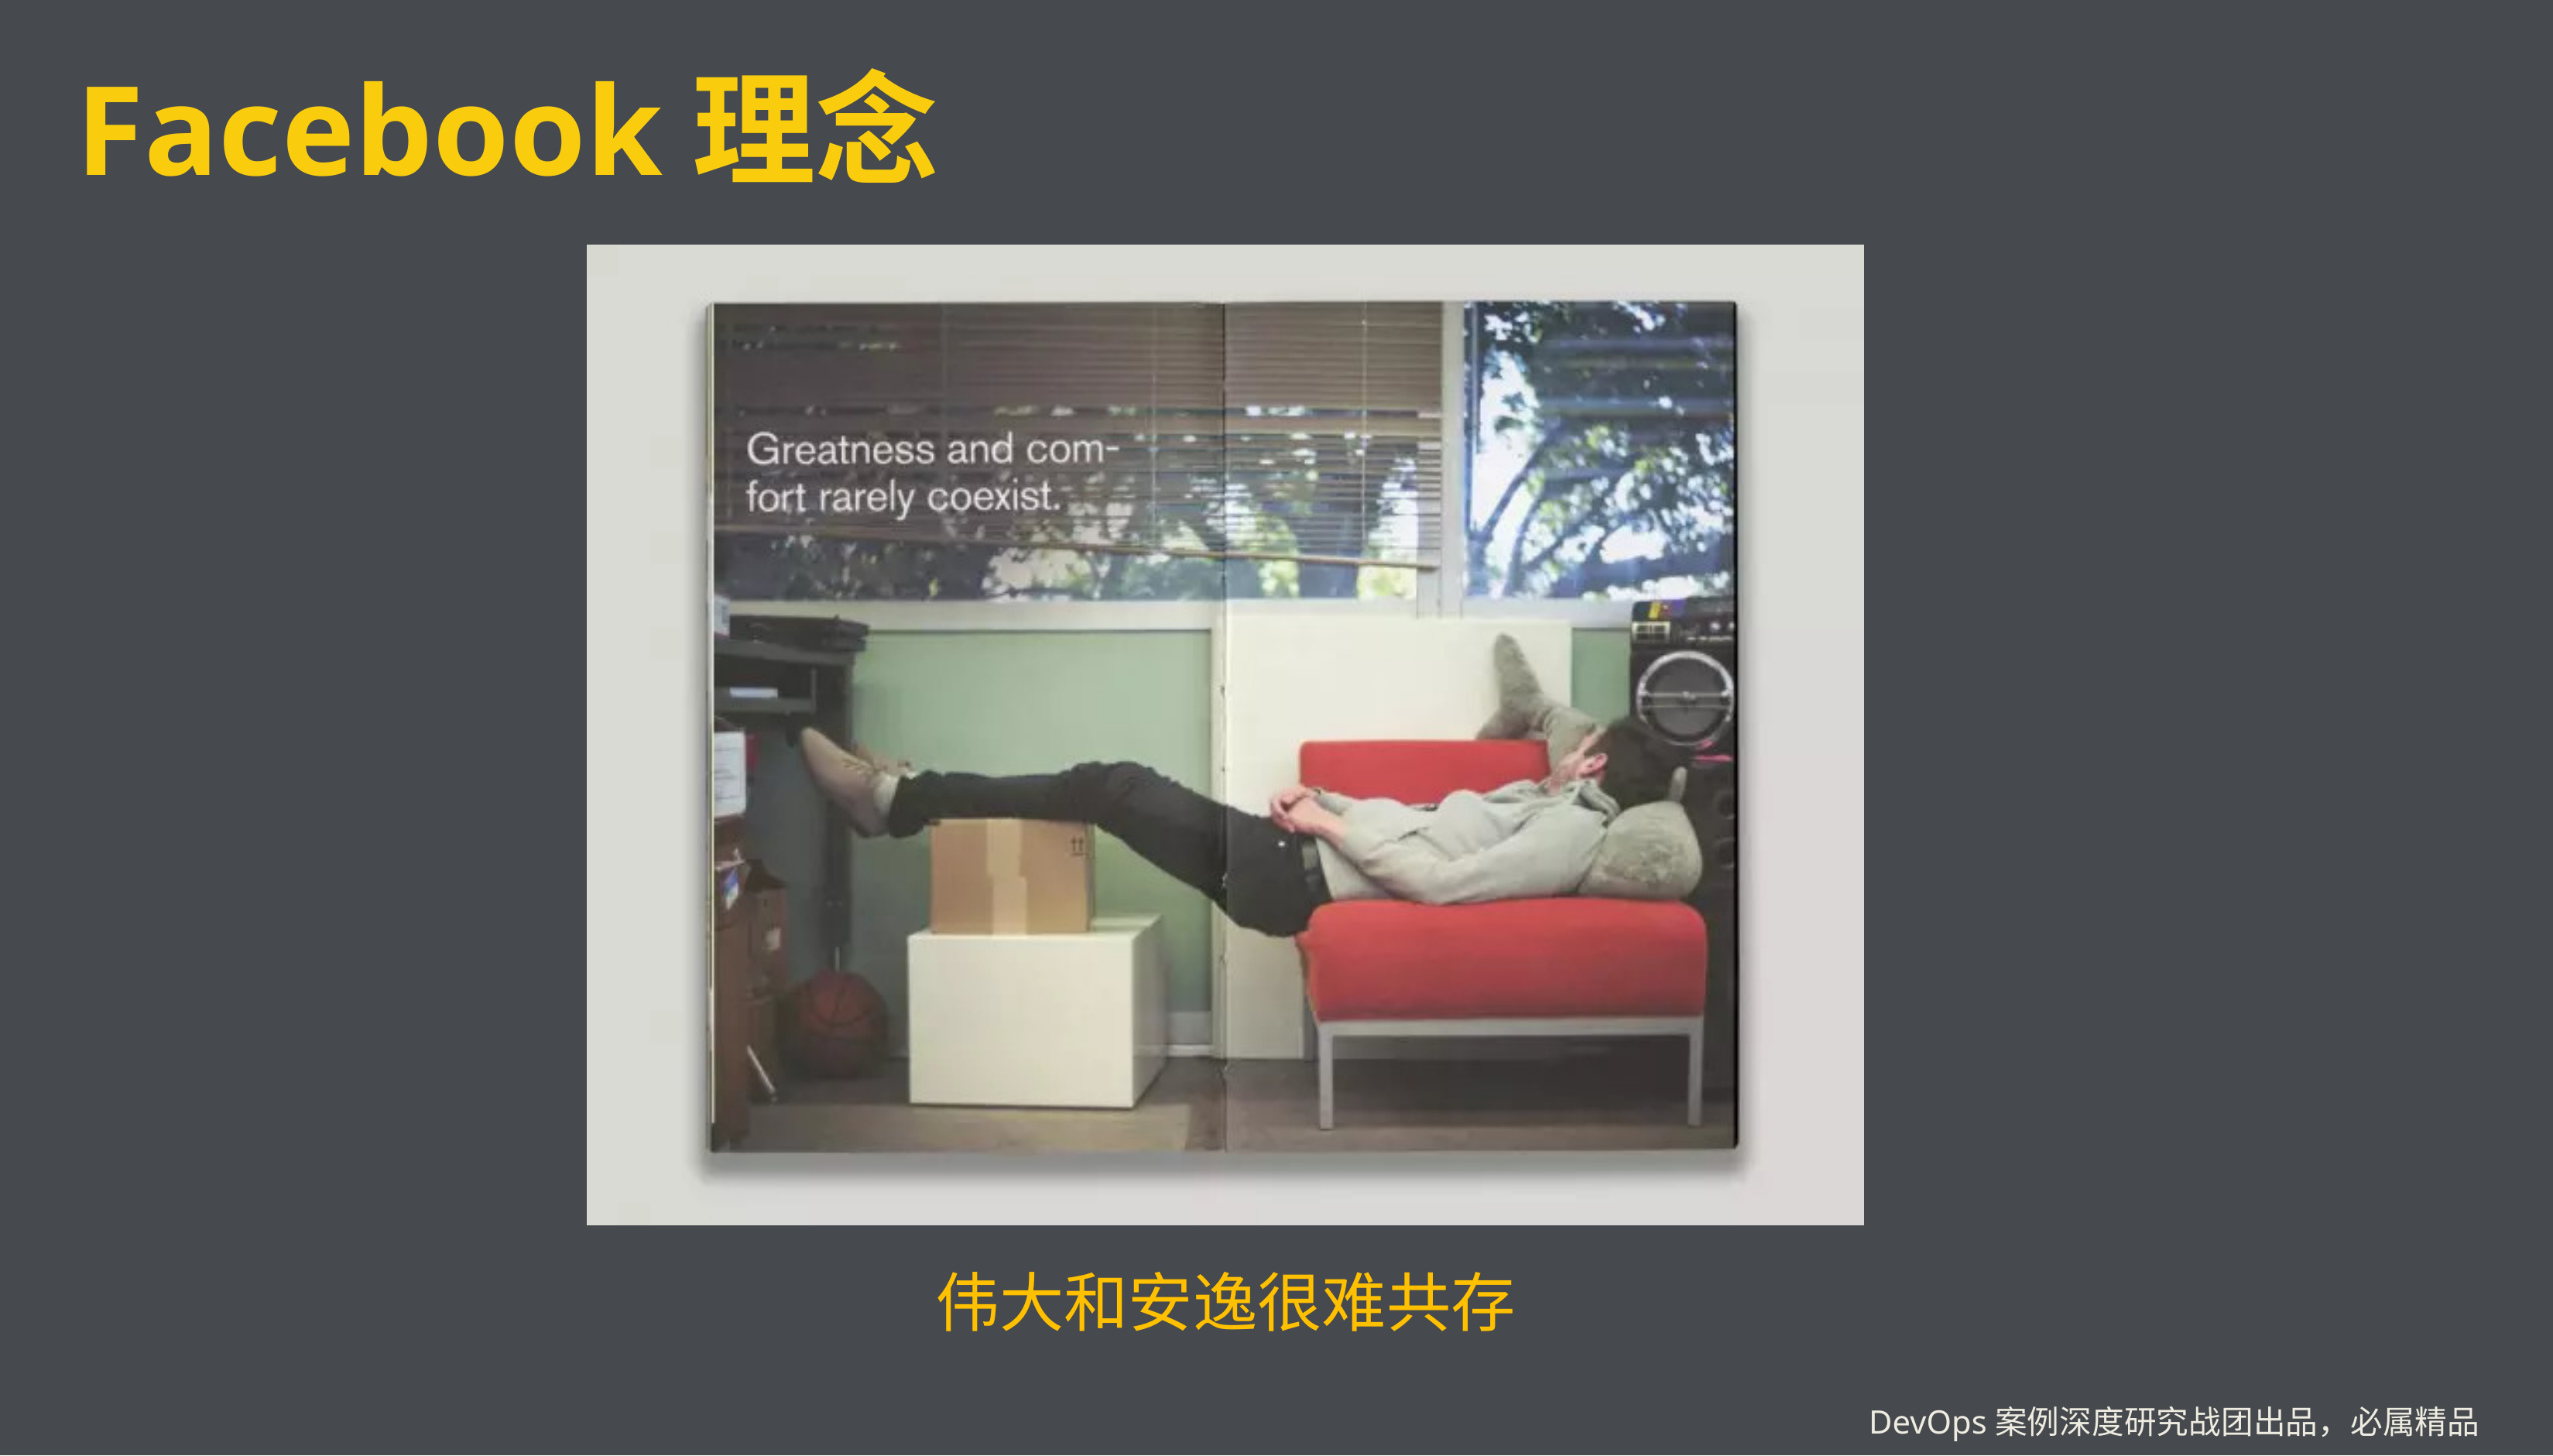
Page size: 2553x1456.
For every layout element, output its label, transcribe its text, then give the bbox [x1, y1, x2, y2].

list 伟大和安逸很难共存 [76, 865, 2375, 1456]
picture [586, 245, 1865, 1225]
title Facebook理念 [76, 52, 2375, 204]
